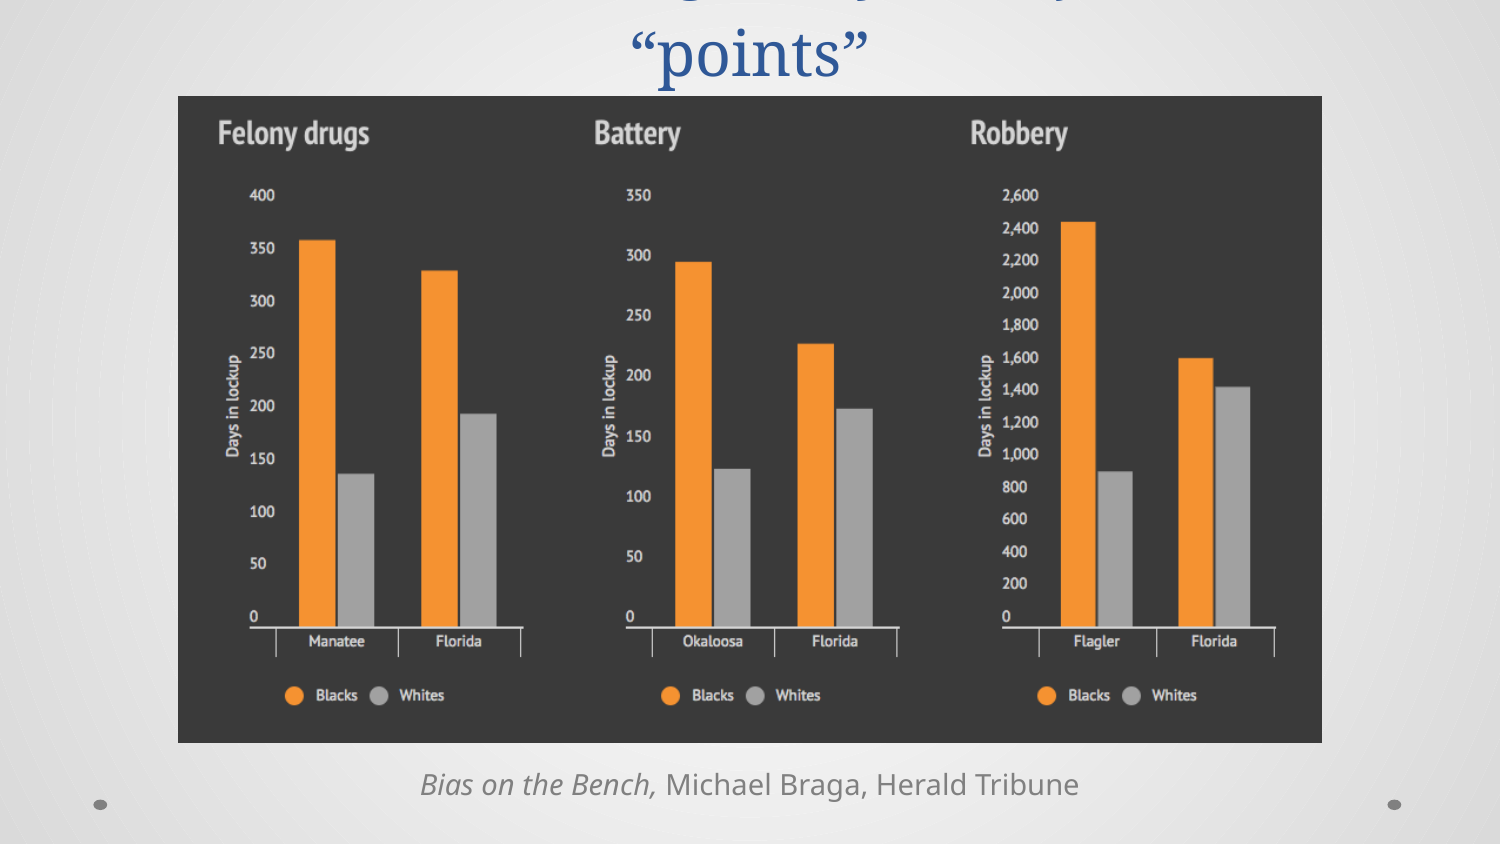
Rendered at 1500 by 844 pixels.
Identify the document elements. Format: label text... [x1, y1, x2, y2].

text_box Bias on the Bench, Michael Braga, Herald Tribune [356, 759, 1144, 809]
title Florida sentencing analysis adjusted for “points” [37, 0, 1463, 97]
picture [178, 96, 1322, 743]
